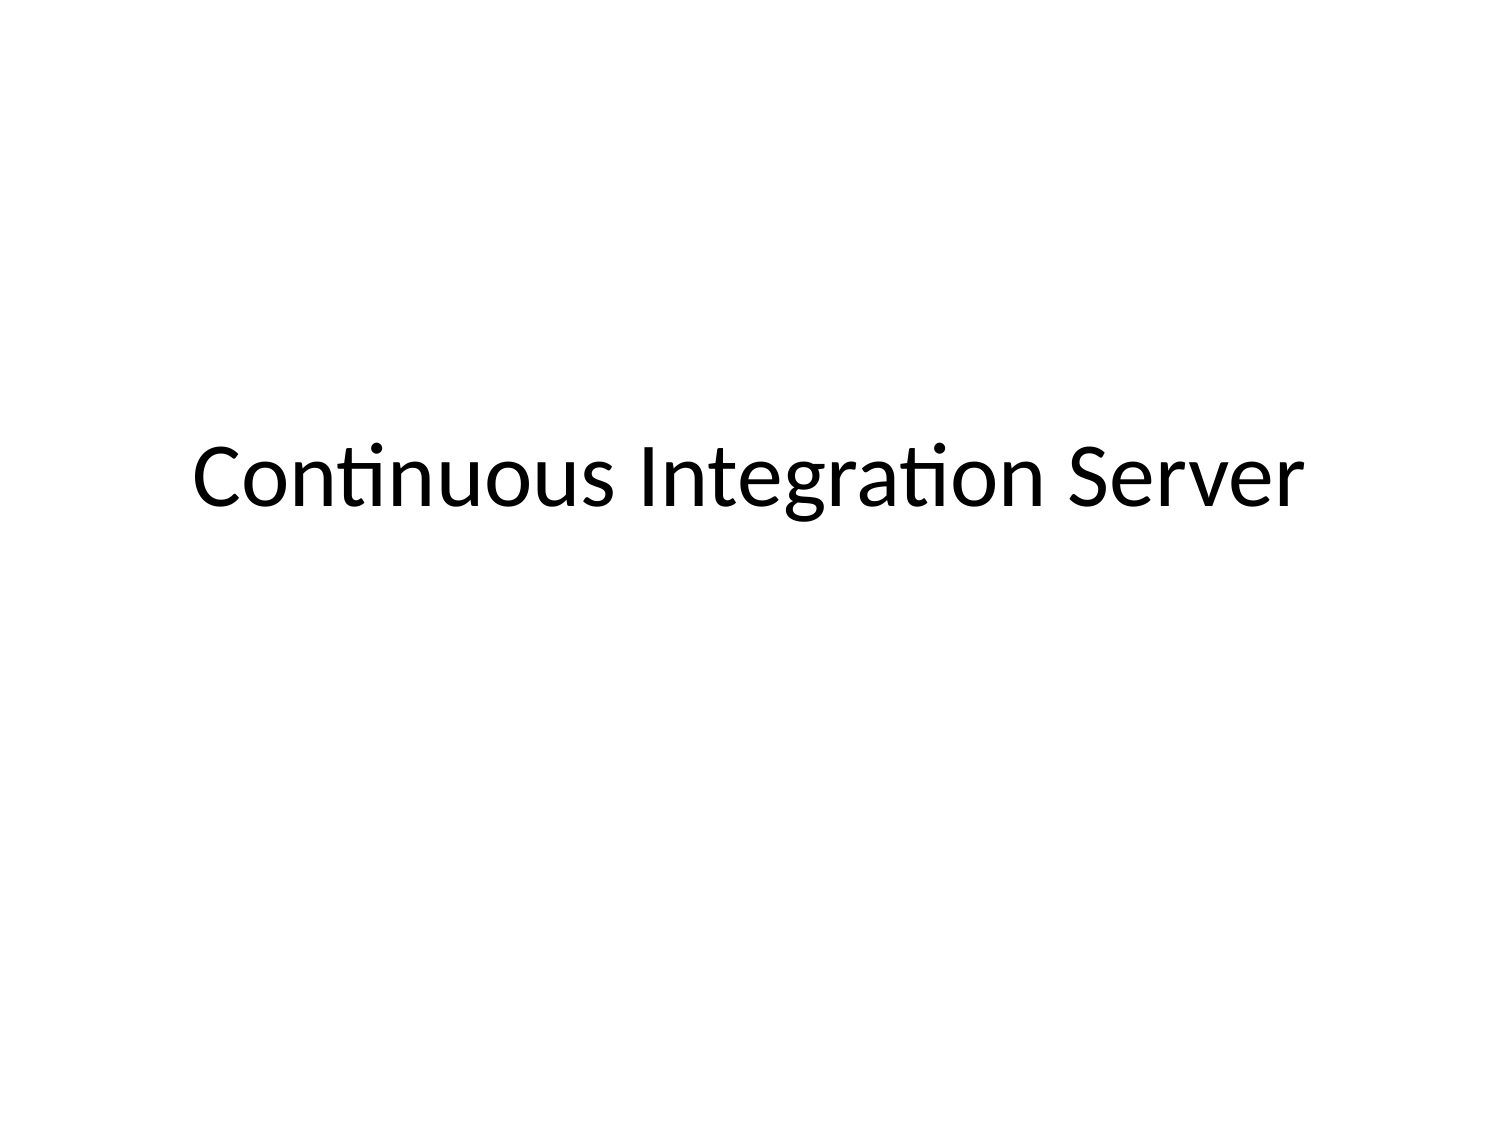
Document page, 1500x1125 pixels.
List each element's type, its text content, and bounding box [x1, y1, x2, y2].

title Continuous Integration Server [112, 349, 1388, 591]
